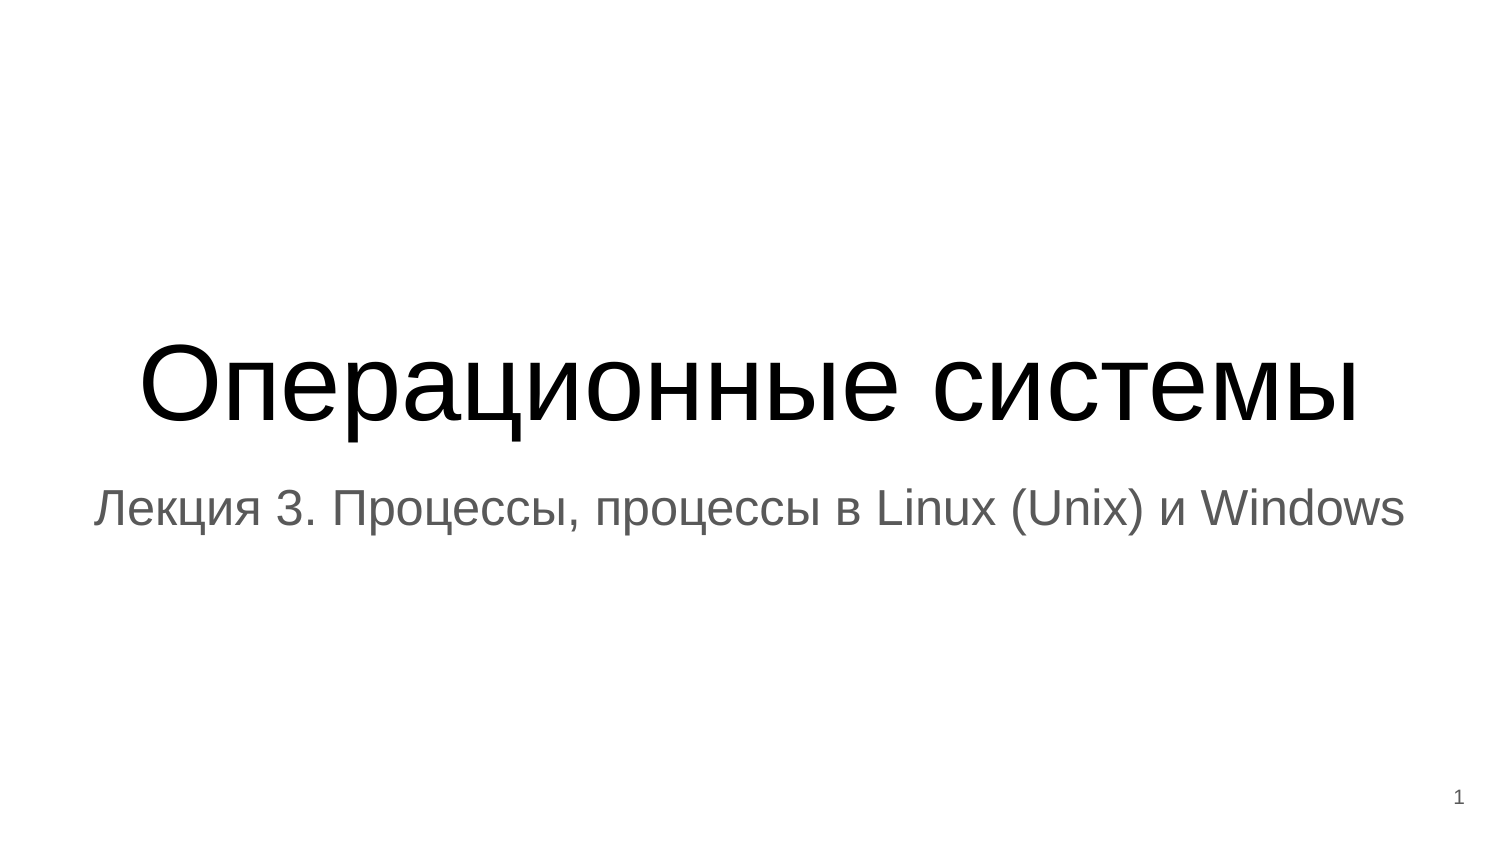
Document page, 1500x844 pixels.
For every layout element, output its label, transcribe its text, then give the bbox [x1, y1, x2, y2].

slide_number ‹#› [1389, 764, 1480, 830]
title Операционные системы [51, 122, 1449, 459]
subtitle Лекция 3. Процессы, процессы в Linux (Unix) и Windows [51, 464, 1449, 595]
